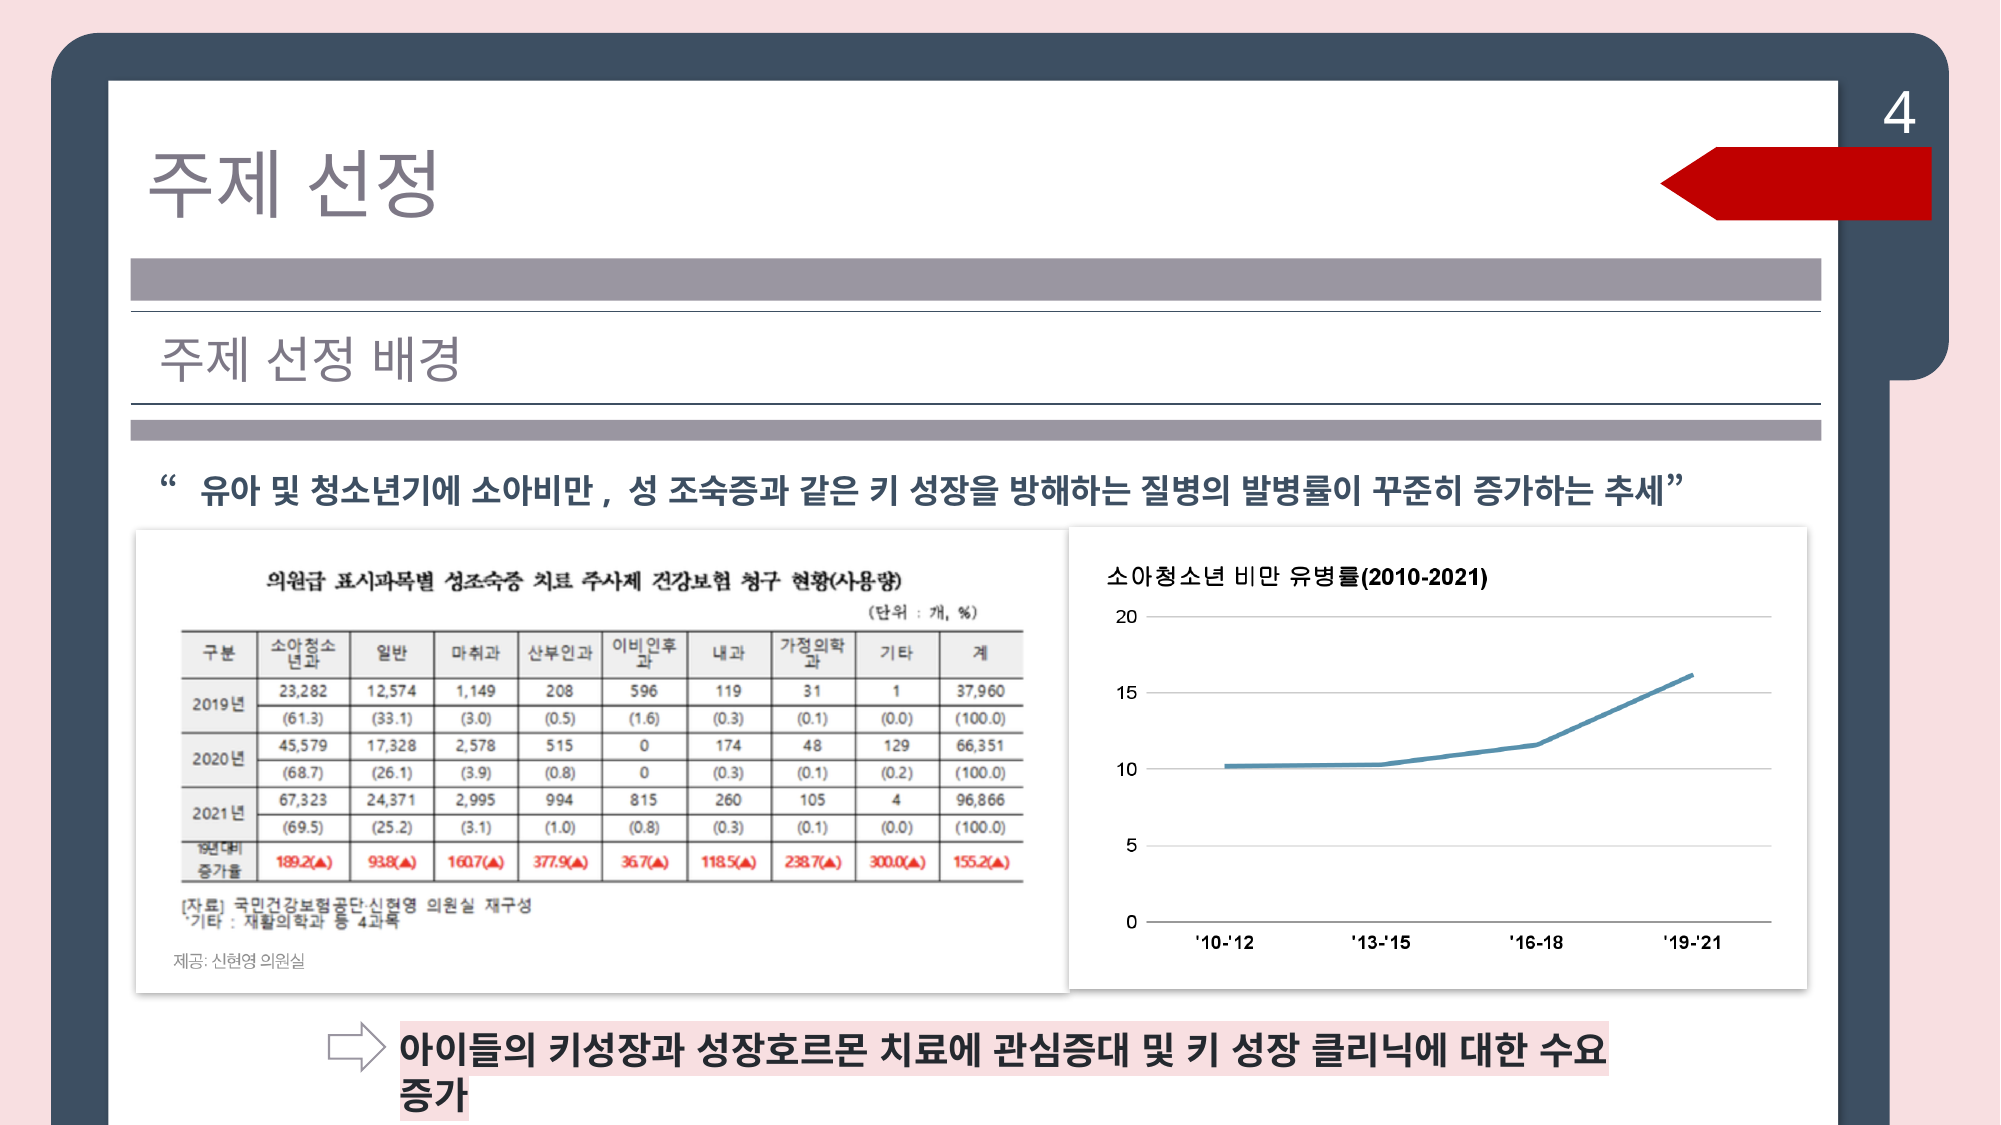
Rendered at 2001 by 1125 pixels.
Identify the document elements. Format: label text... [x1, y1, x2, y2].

text_box 주제 선정 [131, 130, 1380, 236]
text_box [130, 257, 1822, 302]
picture [1083, 541, 1793, 975]
text_box 아이들의 키성장과 성장호르몬 치료에 관심증대 및 키 성장 클리닉에 대한 수요 증가 [384, 1012, 1661, 1125]
text_box [130, 419, 1822, 442]
slide_number 4 [1481, 80, 1932, 141]
text_box [50, 31, 1950, 1125]
picture [150, 544, 1056, 979]
text_box [327, 1020, 387, 1073]
text_box 골연령 측정이란? [107, 80, 1839, 1125]
text_box [1658, 144, 1933, 222]
text_box 주제 선정 배경 [144, 320, 499, 396]
text_box “유아 및 청소년기에 소아비만, 성 조숙증과 같은 키 성장을 방해하는 질병의 발병률이 꾸준히 증가하는 추세” [144, 463, 1794, 518]
